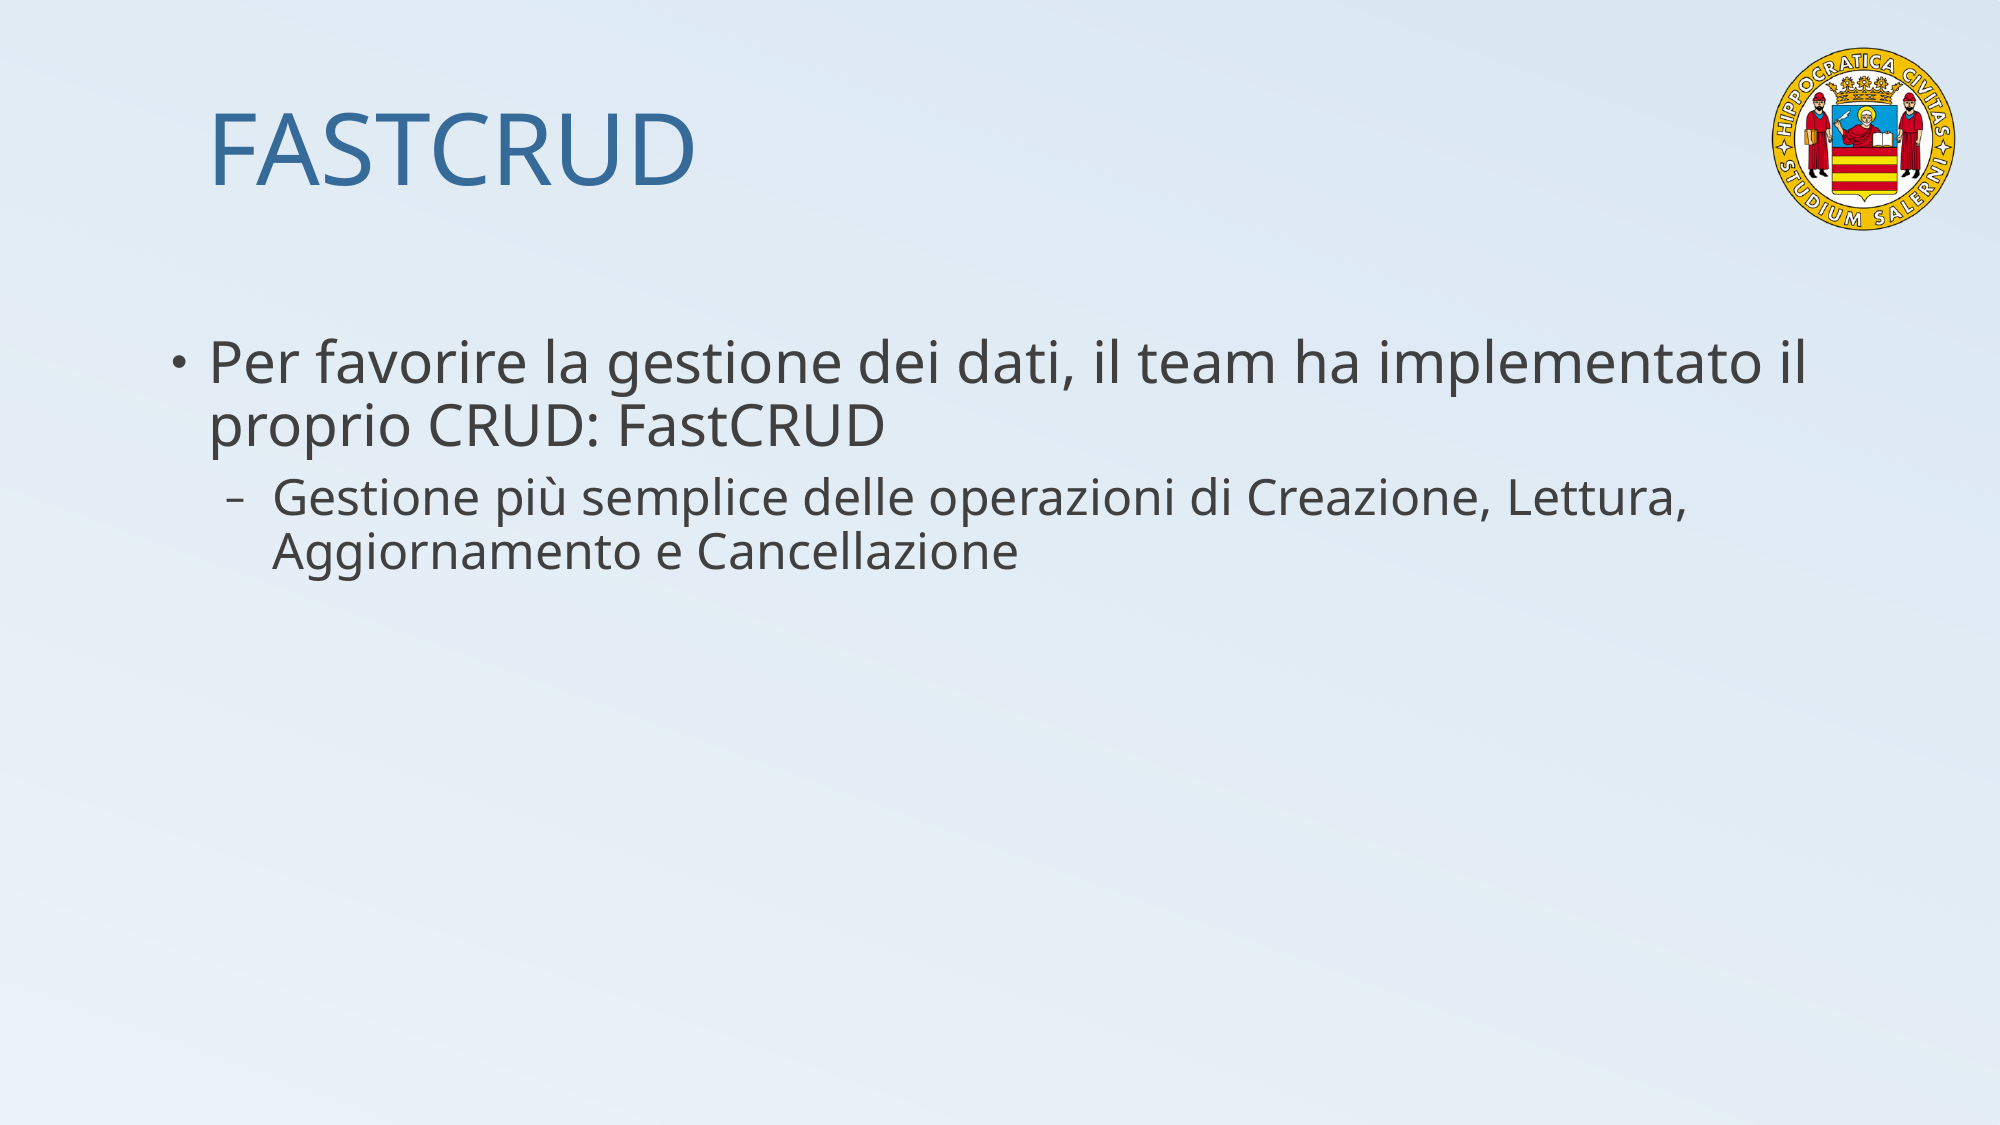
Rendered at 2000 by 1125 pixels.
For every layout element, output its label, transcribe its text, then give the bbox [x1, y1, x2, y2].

list Per favorire la gestione dei dati, il team ha implementato il proprio CRUD: FastCRUD Gestione più semplice delle operazioni di Creazione, Lettura, Aggiornamento e Cancellazione [155, 326, 1844, 1014]
text_box FASTCRUD [191, 78, 716, 213]
picture [1767, 42, 1959, 234]
